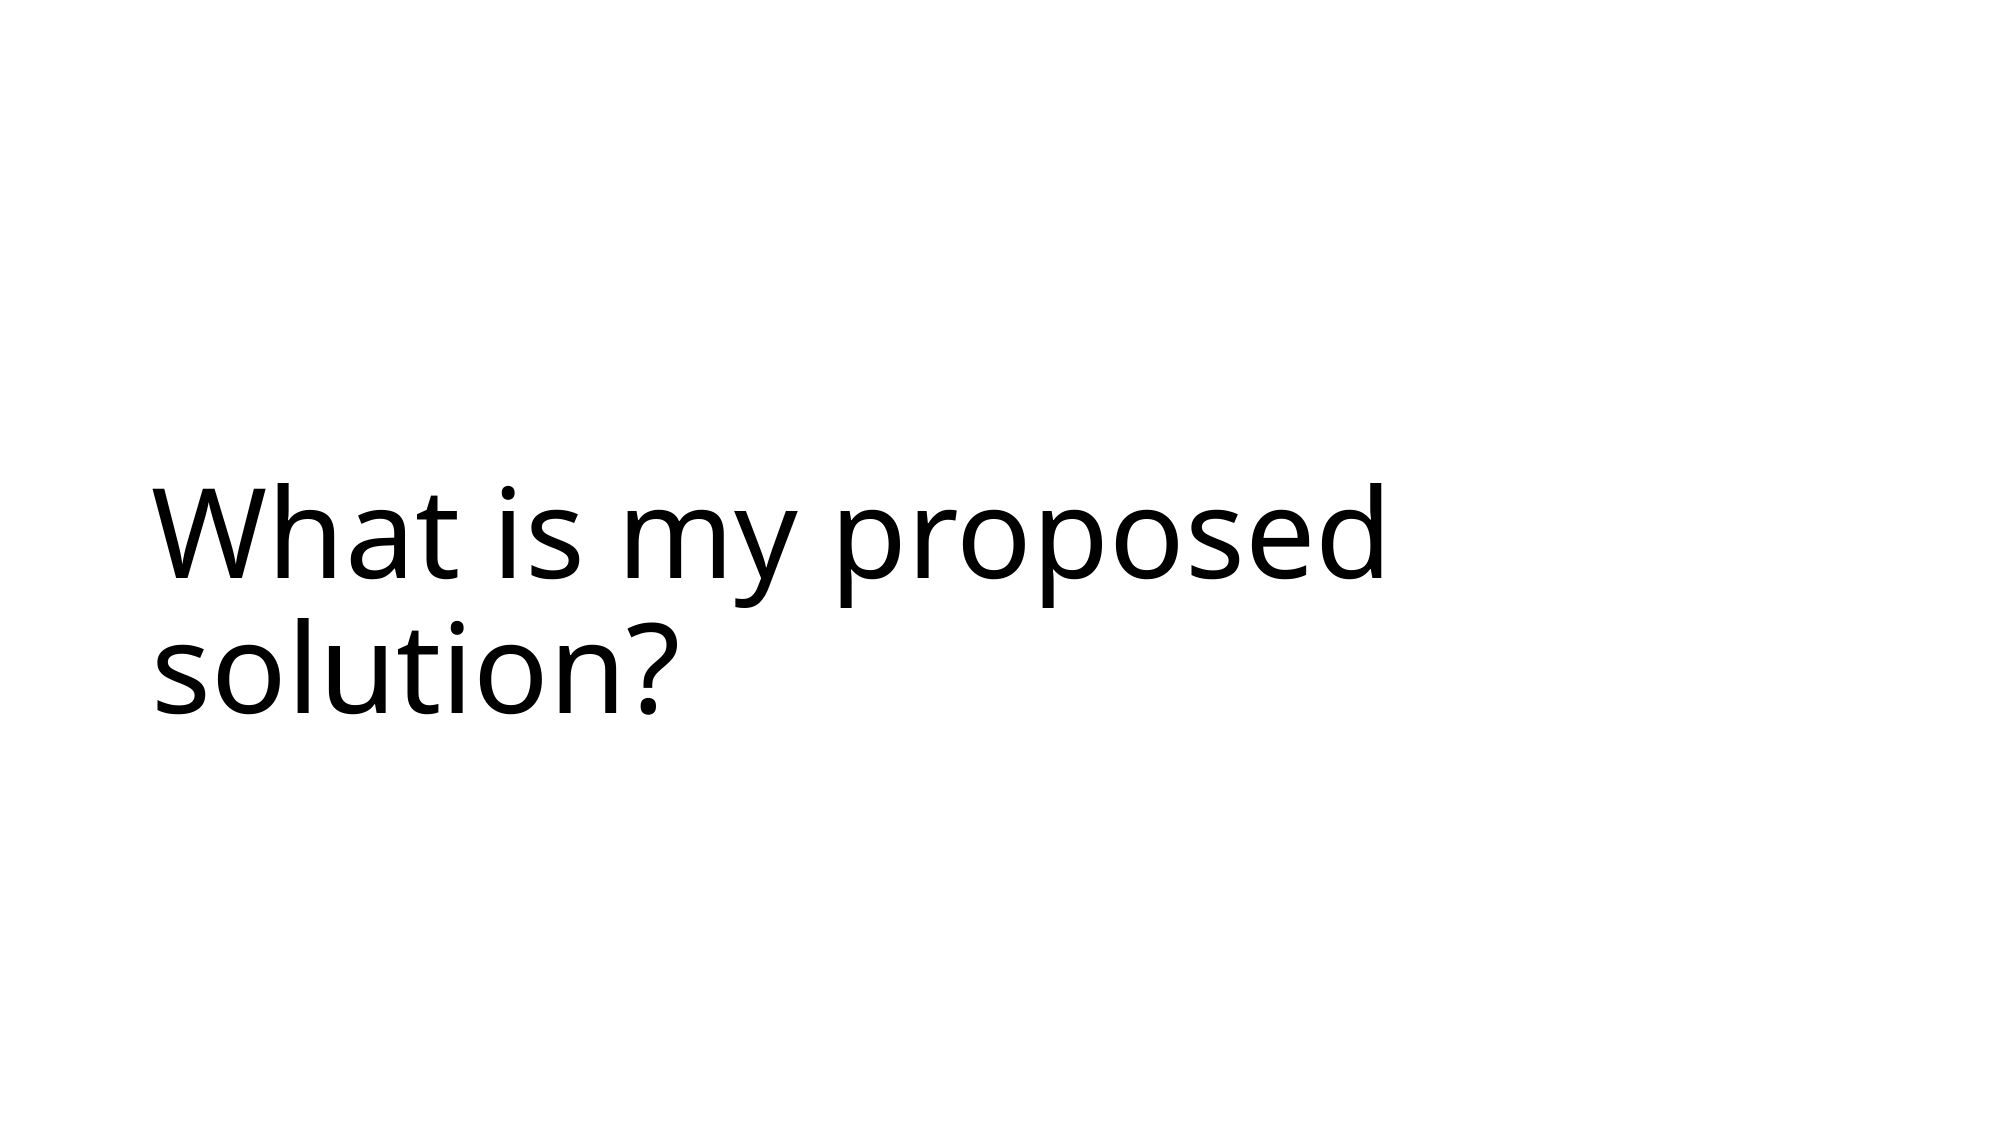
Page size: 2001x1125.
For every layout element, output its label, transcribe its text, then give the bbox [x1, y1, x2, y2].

title What is my proposed solution? [136, 280, 1862, 749]
